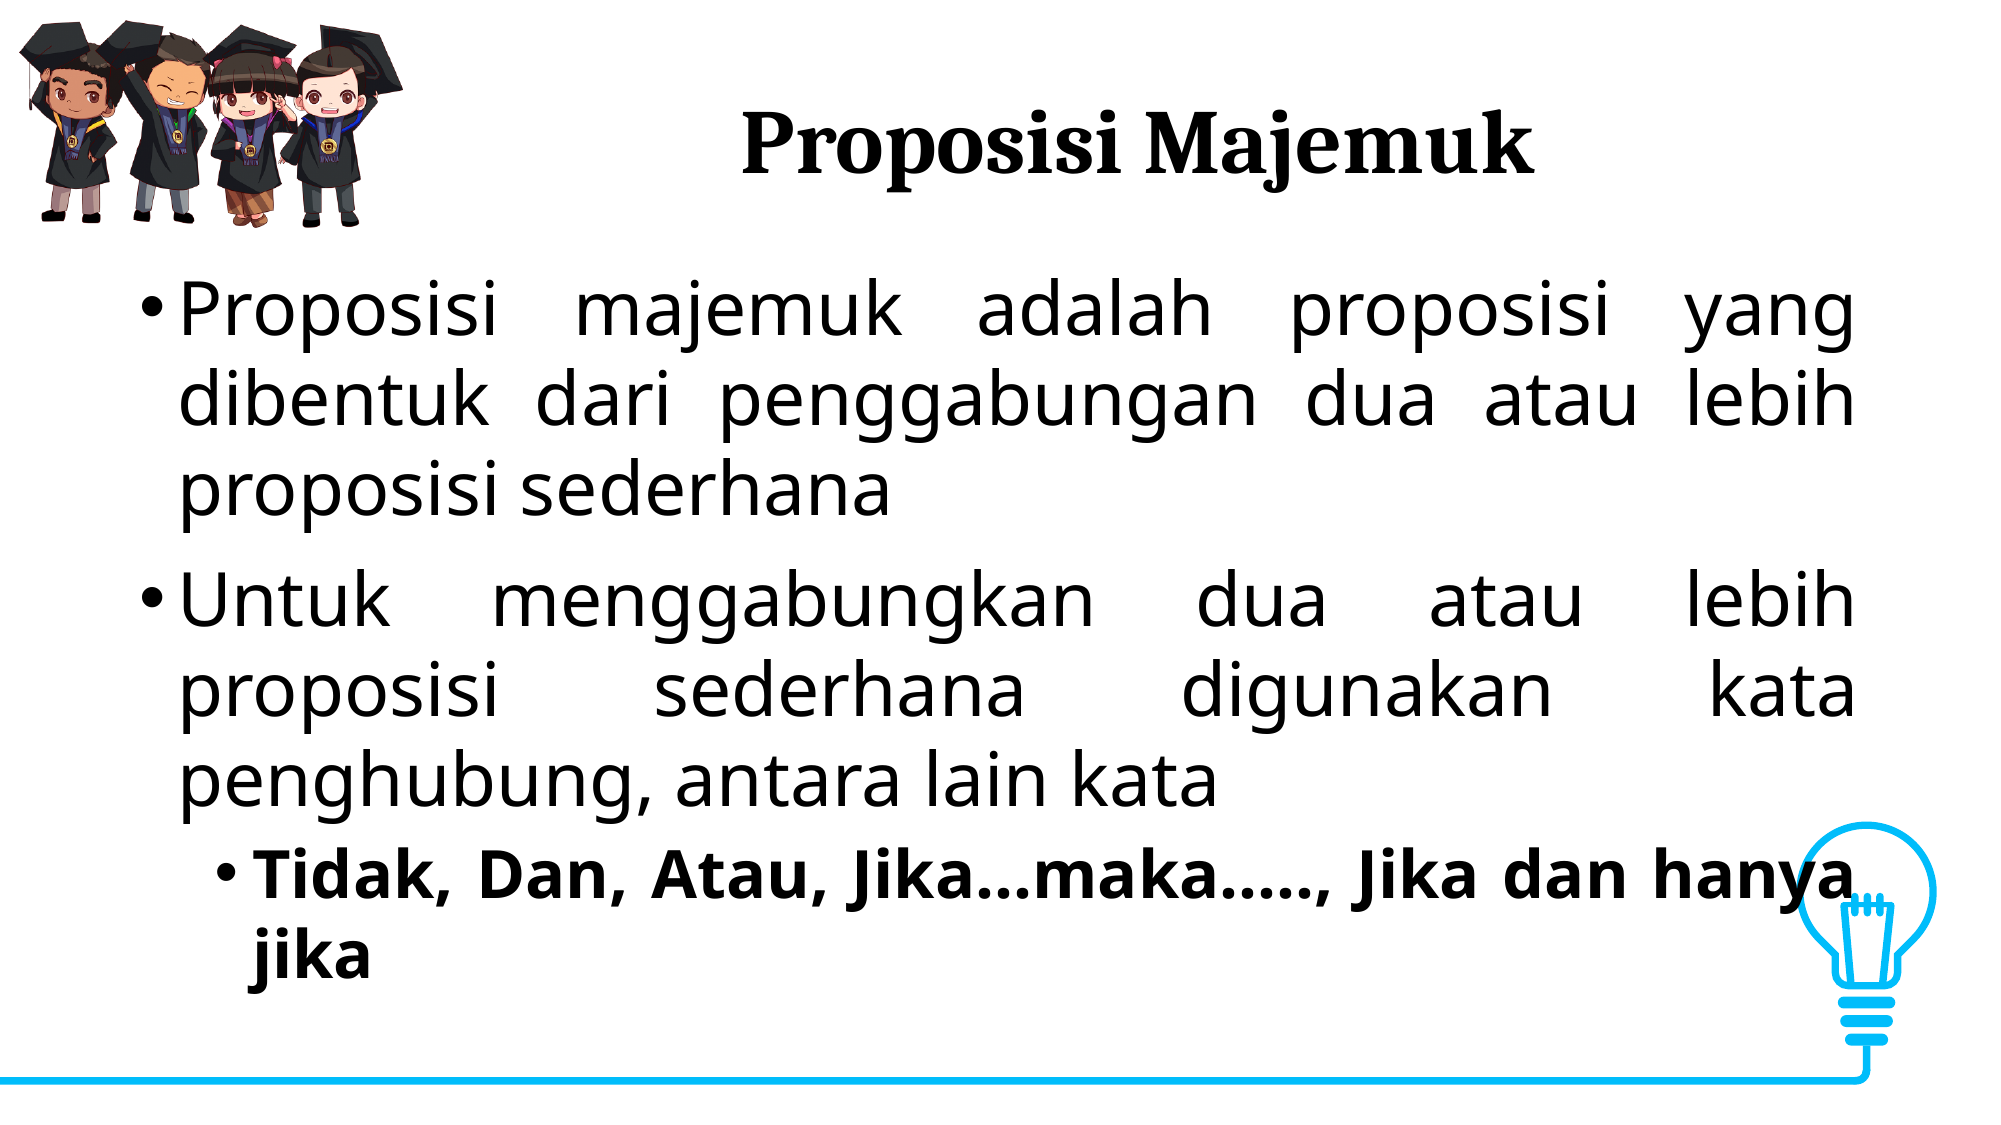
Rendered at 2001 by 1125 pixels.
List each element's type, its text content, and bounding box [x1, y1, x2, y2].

title Proposisi Majemuk [402, 59, 1874, 228]
picture [19, 20, 403, 228]
list Proposisi majemuk adalah proposisi yang dibentuk dari penggabungan dua atau lebih proposisi sederhana Untuk menggabungkan dua atau lebih proposisi sederhana digunakan kata penghubung, antara lain kata Tidak, Dan, Atau, Jika...maka....., Jika dan hanya jika [124, 253, 1874, 1083]
